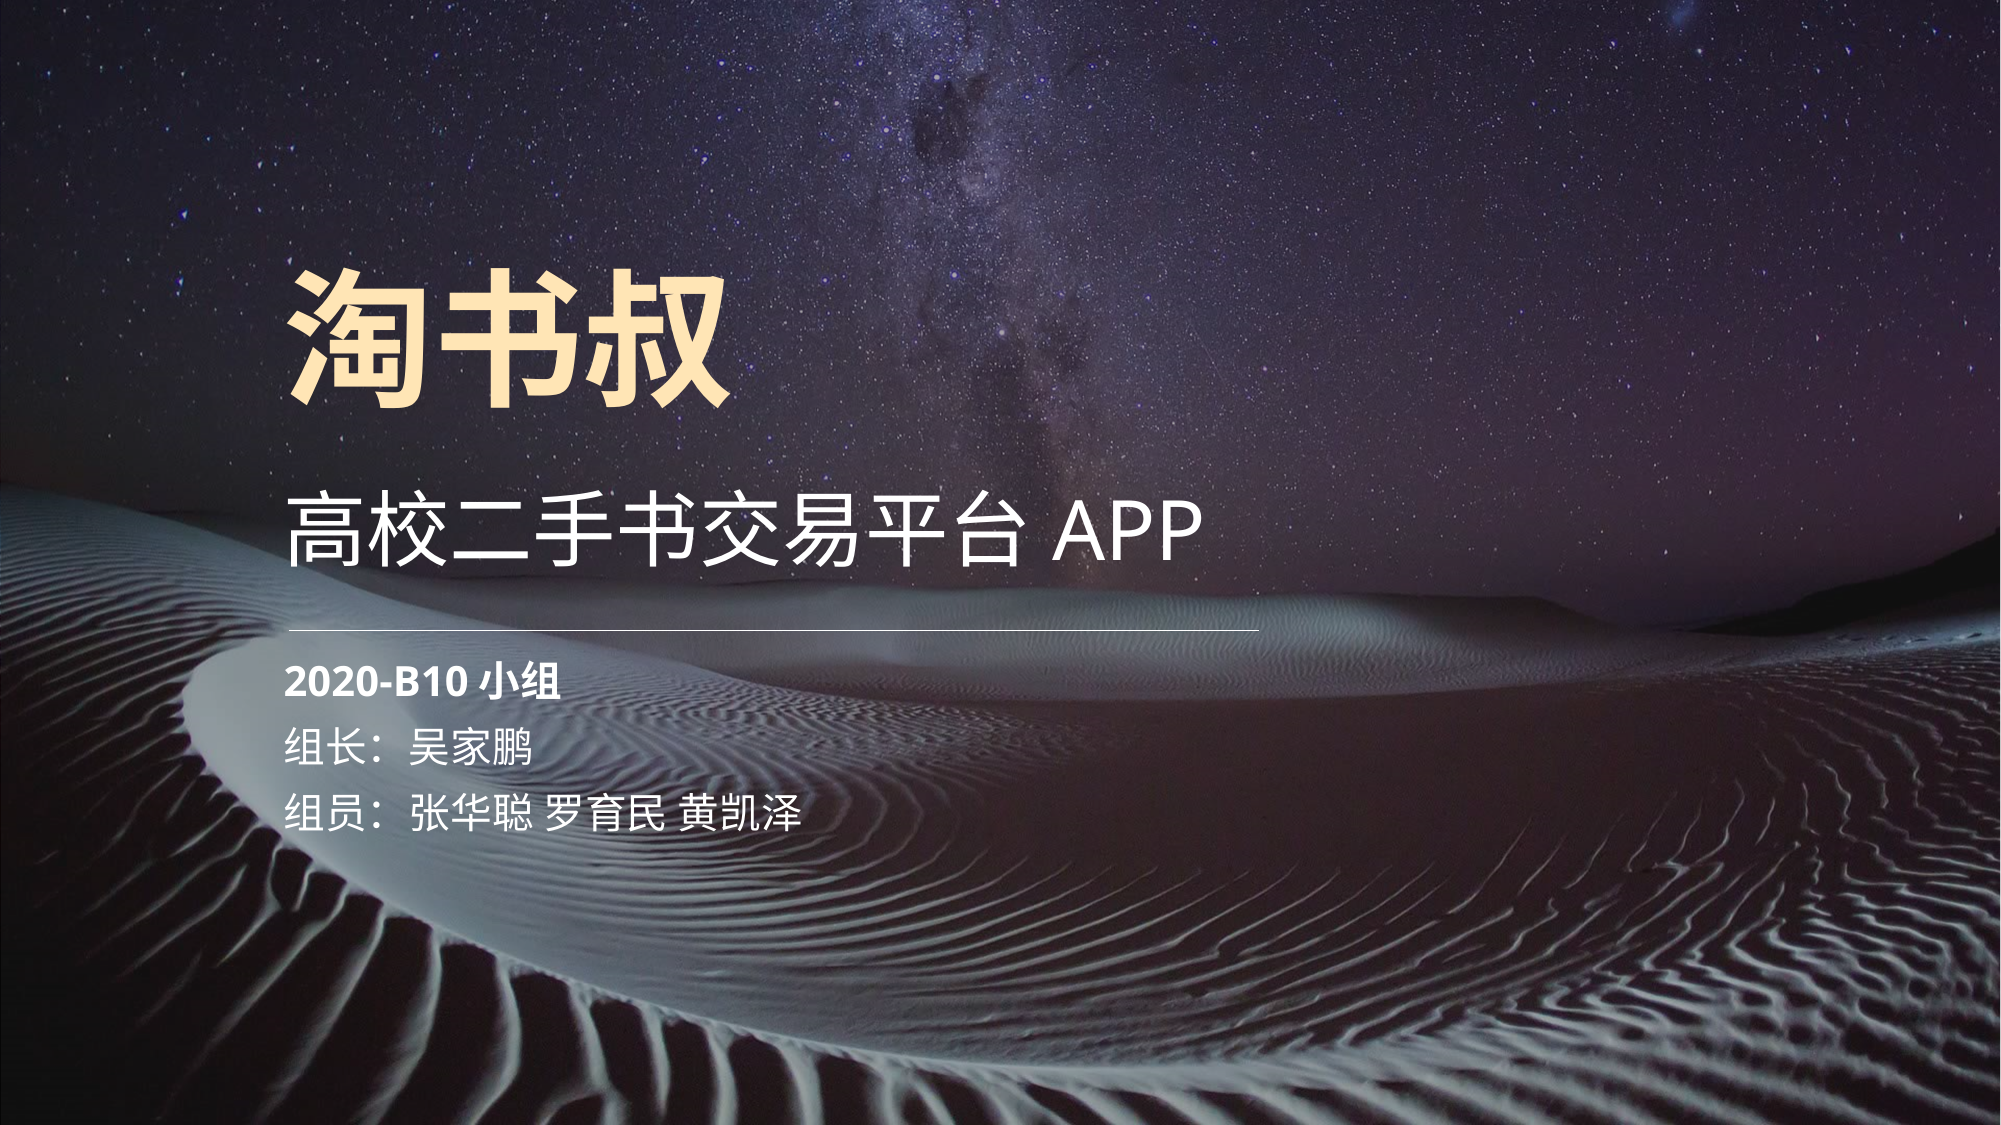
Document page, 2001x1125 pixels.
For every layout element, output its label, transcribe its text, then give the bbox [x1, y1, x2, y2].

list 高校二手书交易平台APP [268, 481, 1588, 588]
list 2020-B10小组 组长：吴家鹏 组员：张华聪 罗育民 黄凯泽 [268, 653, 1589, 847]
list 淘书叔 [268, 258, 1589, 438]
